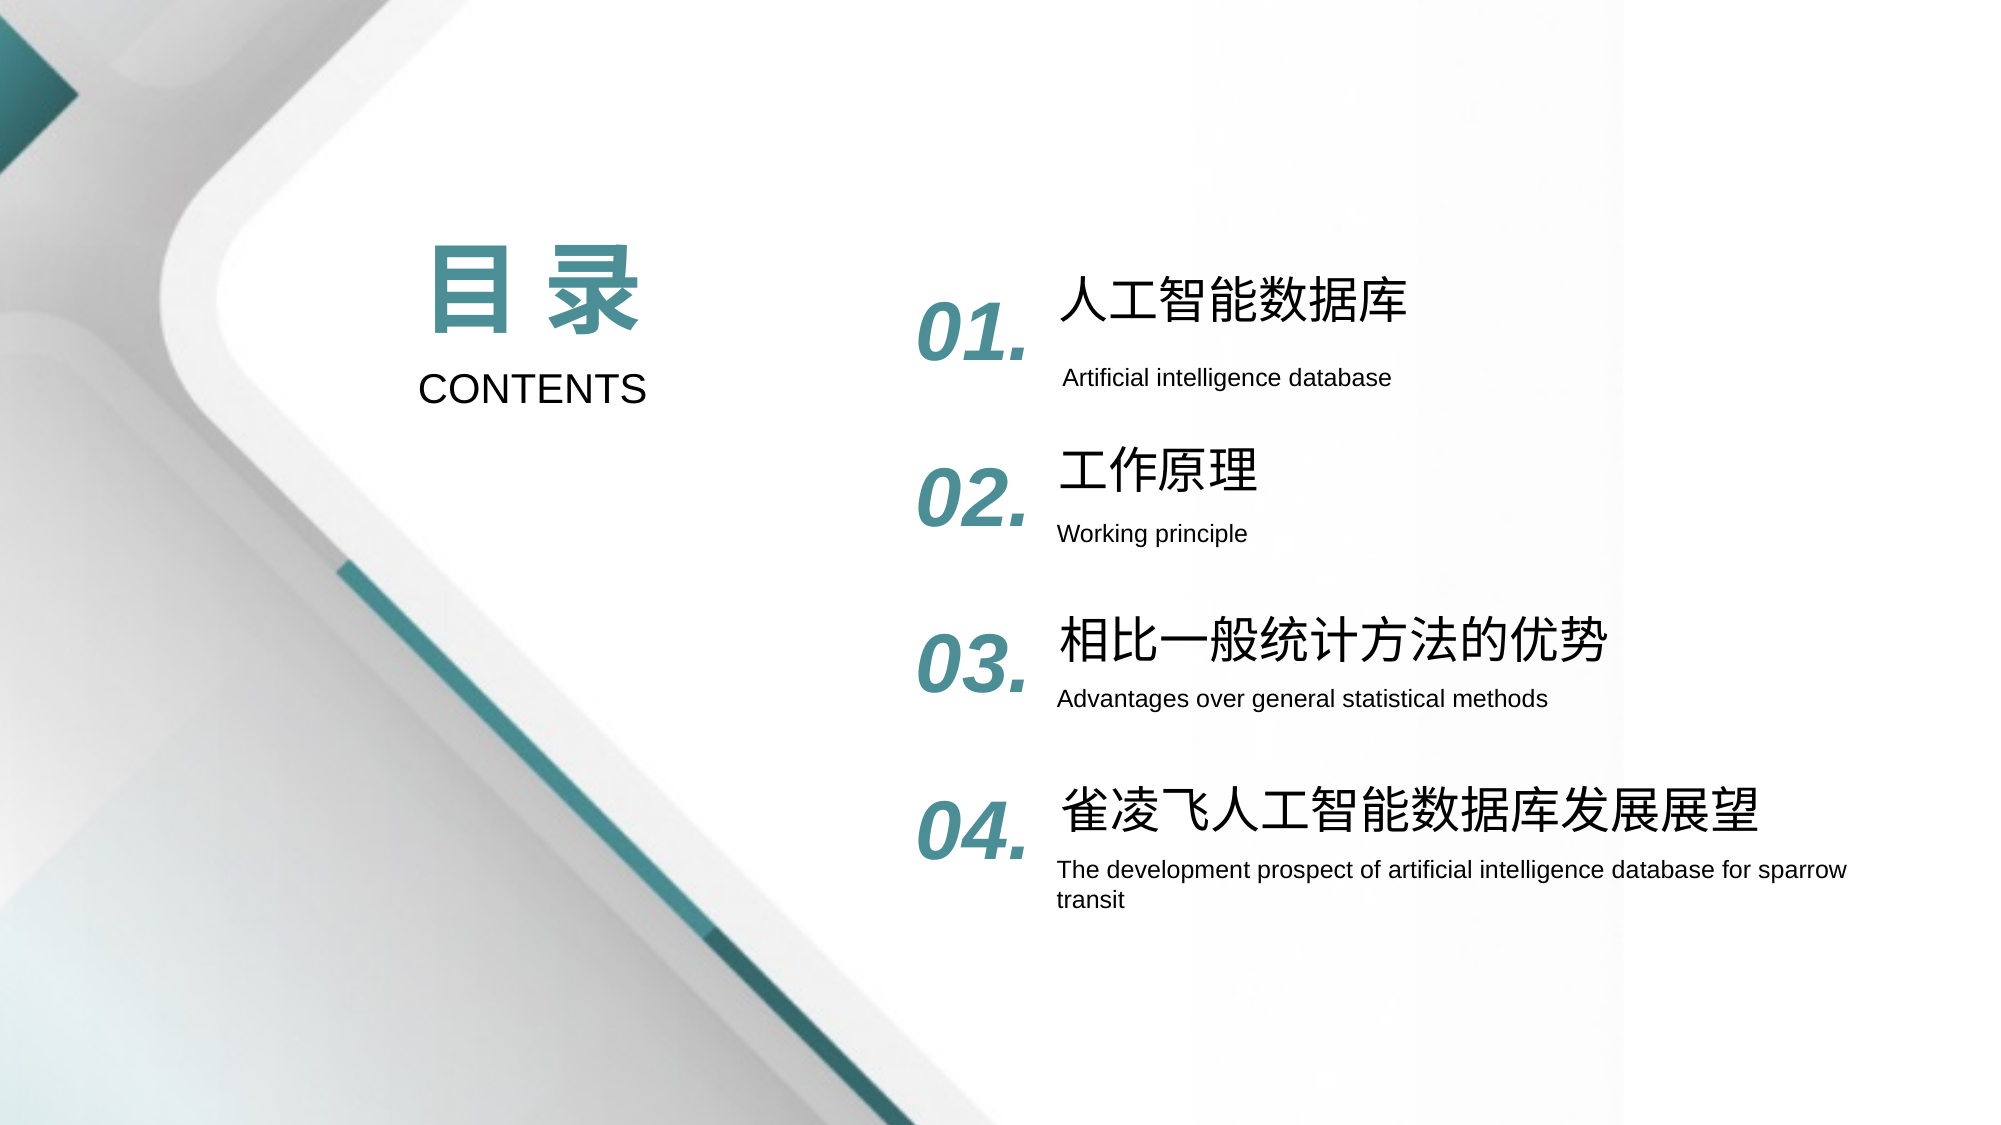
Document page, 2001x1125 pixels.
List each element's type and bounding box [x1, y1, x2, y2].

text_box [1042, 601, 1873, 720]
text_box [1042, 431, 1873, 555]
picture [0, 0, 1624, 1125]
text_box [1041, 261, 1878, 400]
text_box [1041, 771, 1873, 922]
